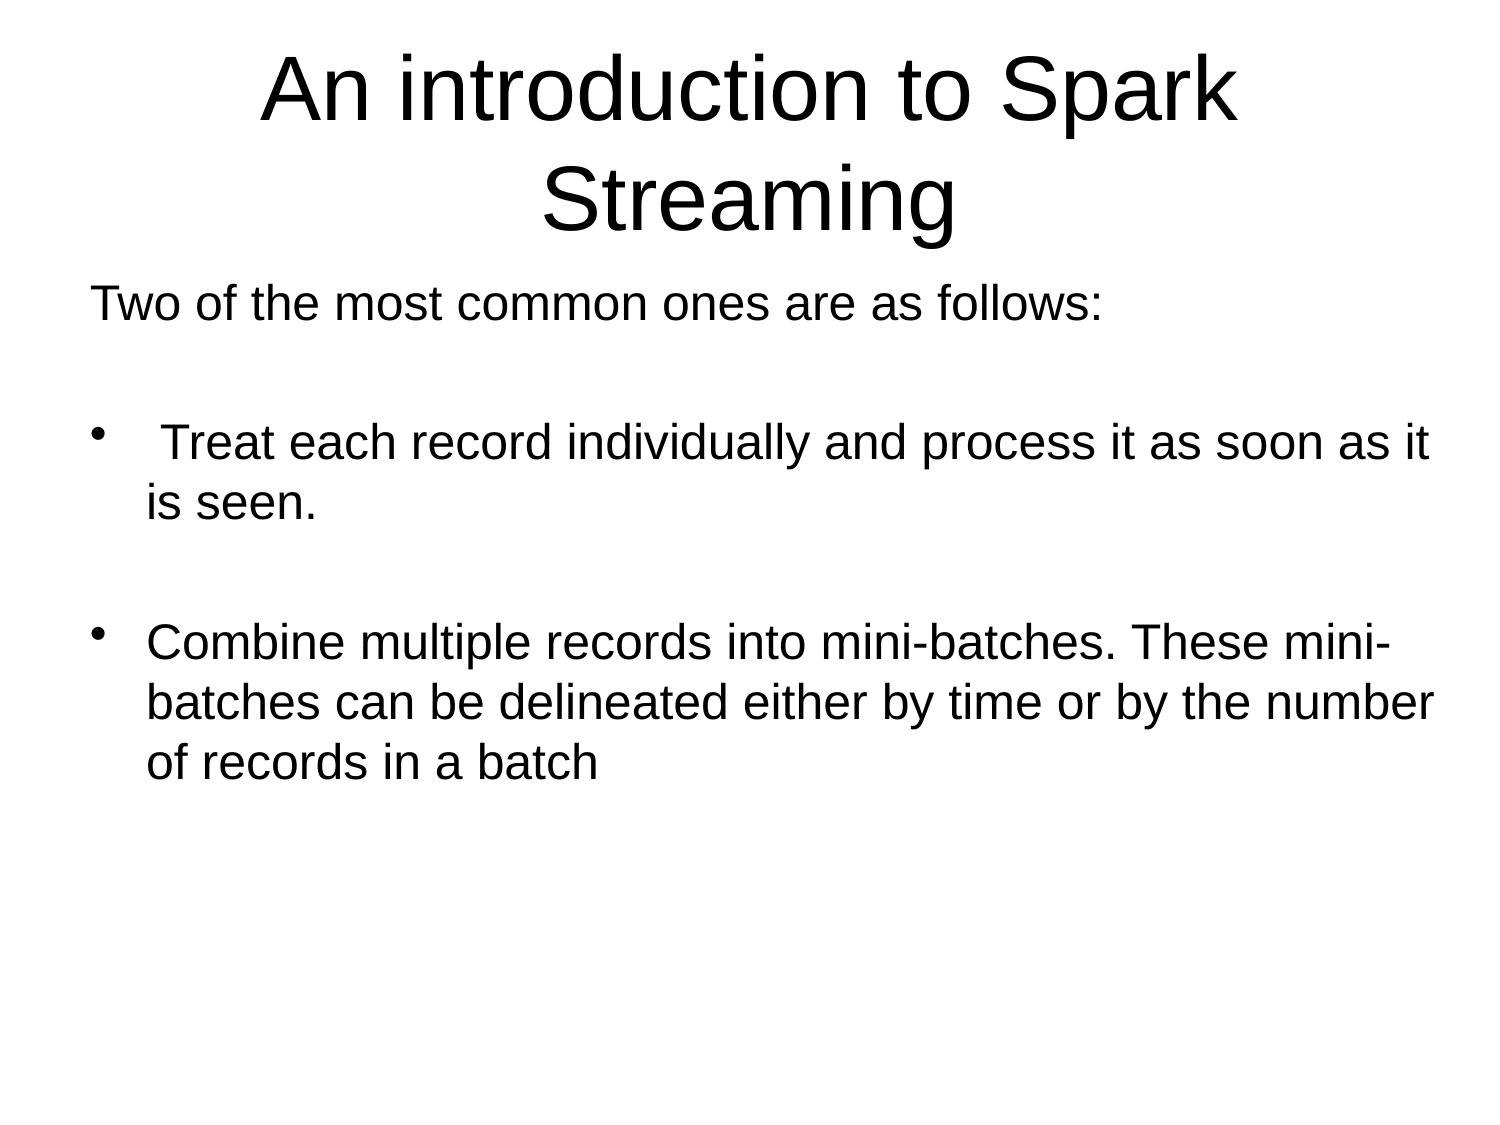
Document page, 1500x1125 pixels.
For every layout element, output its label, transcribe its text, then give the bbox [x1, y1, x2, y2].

title An introduction to Spark Streaming [74, 44, 1426, 233]
list Two of the most common ones are as follows: Treat each record individually and process it as soon as it is seen. Combine multiple records into mini-batches. These mini-batches can be delineated either by time or by the number of records in a batch [74, 262, 1489, 1006]
